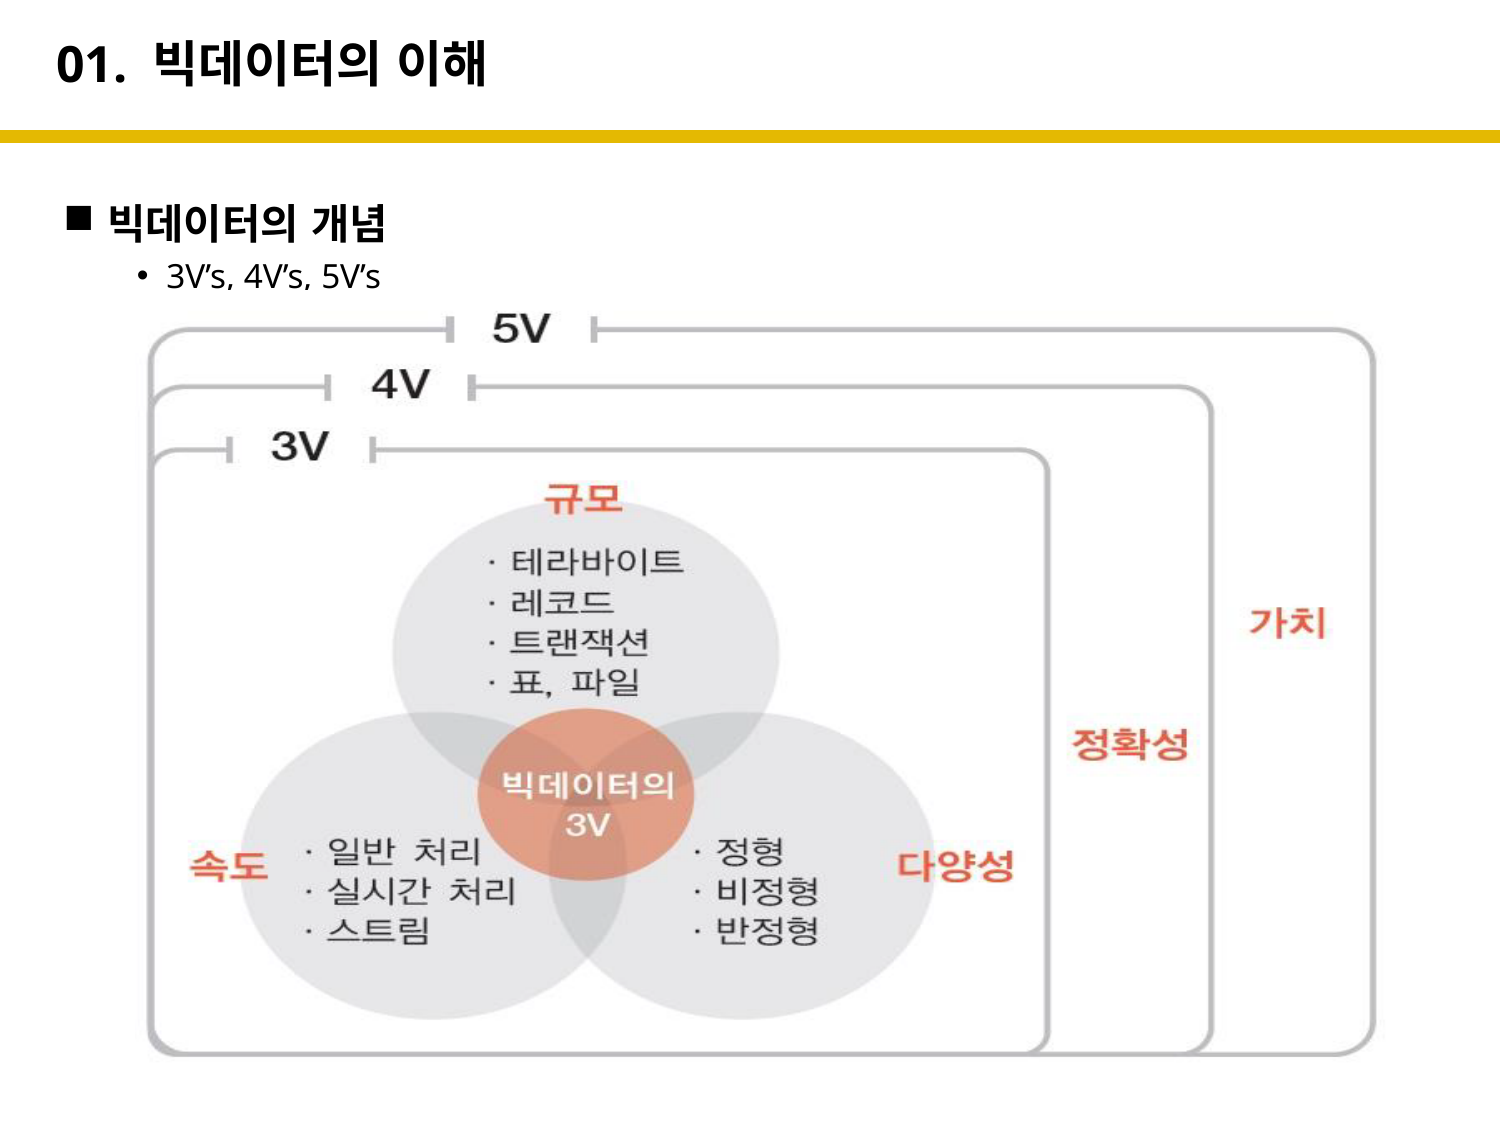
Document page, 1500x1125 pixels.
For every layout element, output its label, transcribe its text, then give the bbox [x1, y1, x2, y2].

picture [135, 290, 1400, 1065]
title 01. 빅데이터의 이해 [41, 17, 1282, 107]
list 빅데이터의 개념 3V’s, 4V’s, 5V’s [48, 165, 1467, 1064]
